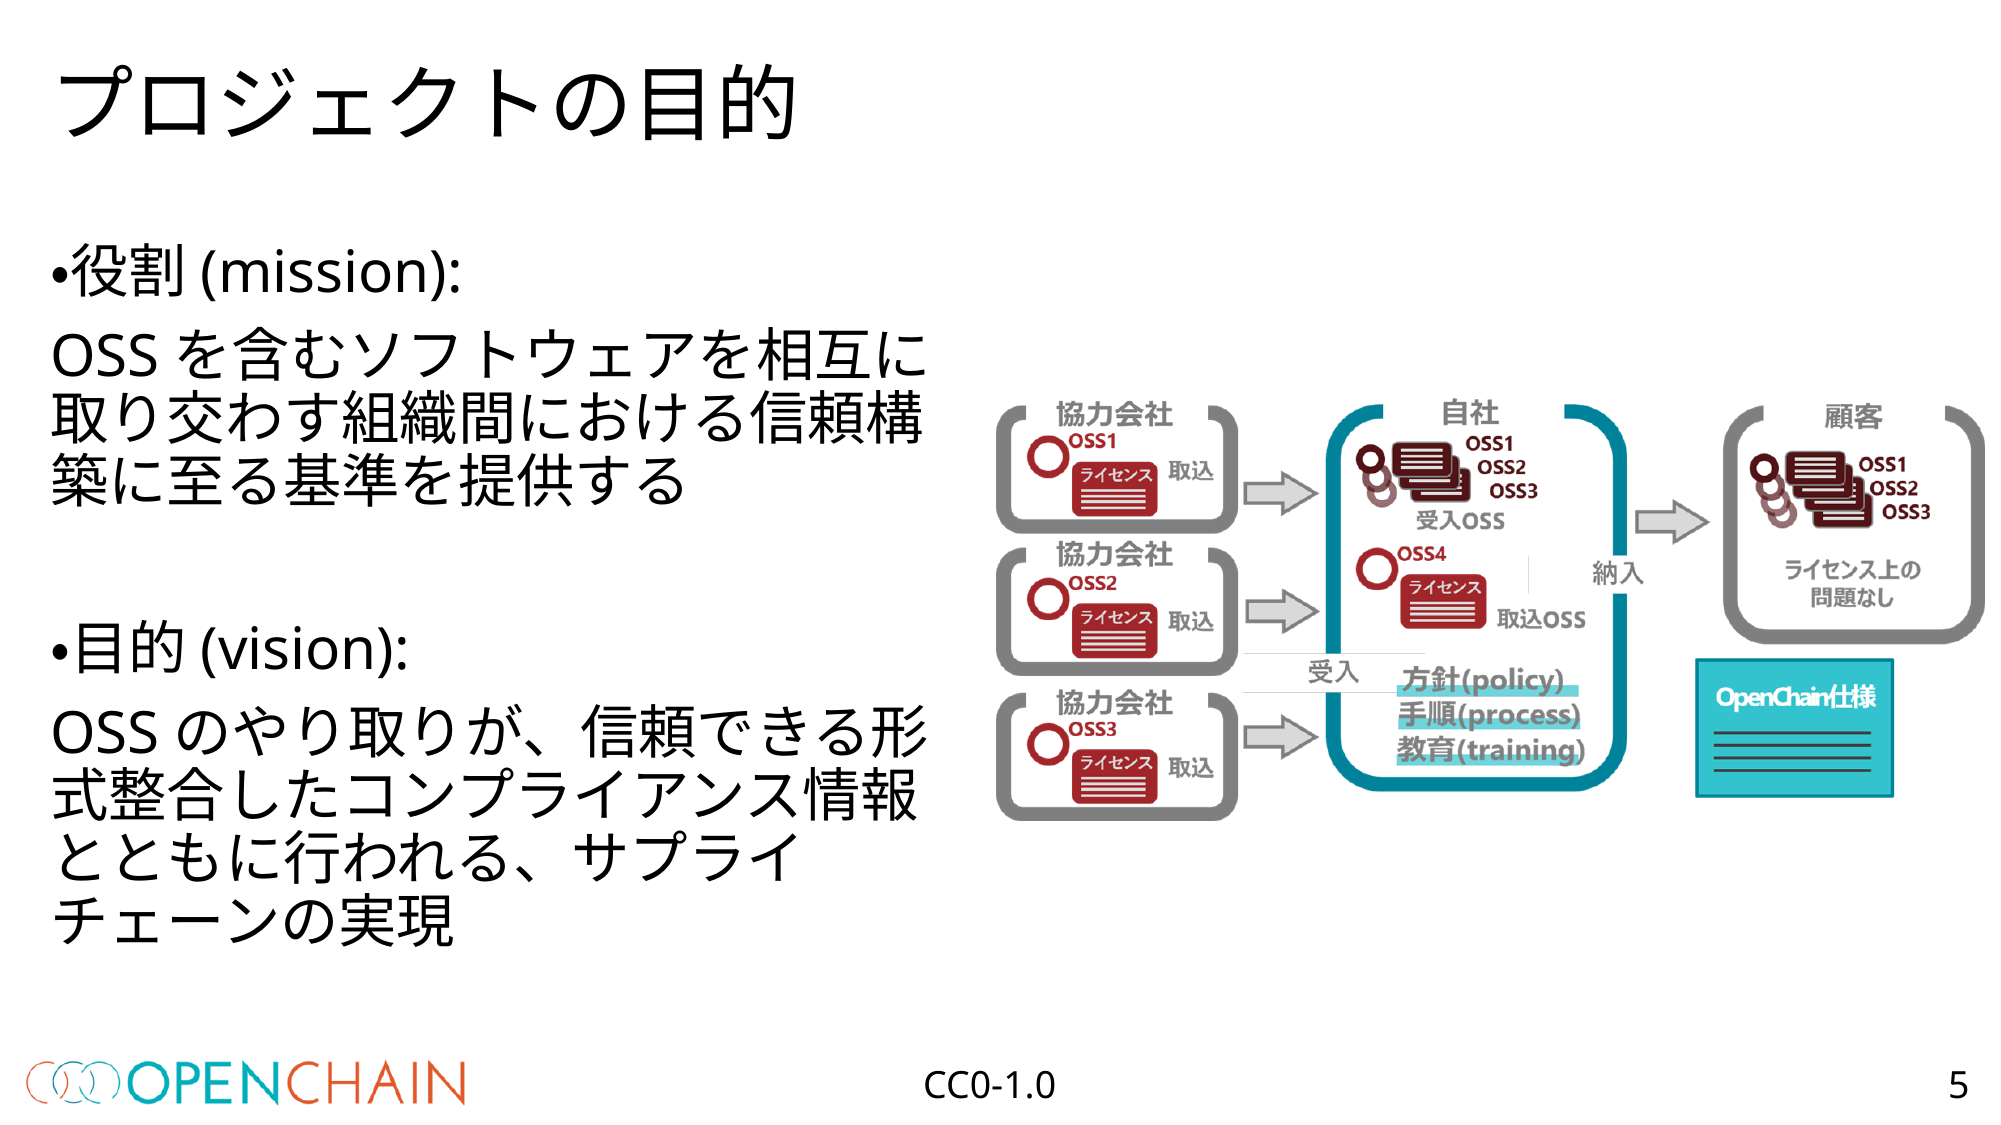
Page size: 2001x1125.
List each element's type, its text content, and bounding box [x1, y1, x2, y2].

picture [25, 1059, 466, 1106]
slide_number 5 [1534, 1053, 1985, 1114]
title プロジェクトの目的 [35, 0, 1761, 217]
list ・役割(mission): OSSを含むソフトウェアを相互に取り交わす組織間における信頼構築に至る基準を提供する ・目的(vision): OSSのやり取りが、信頼できる形式整合したコンプライアンス情報とともに行われる、サプライチェーンの実現 [35, 234, 968, 943]
text_box CC0-1.0 [621, 1053, 1072, 1114]
picture [996, 384, 1985, 821]
